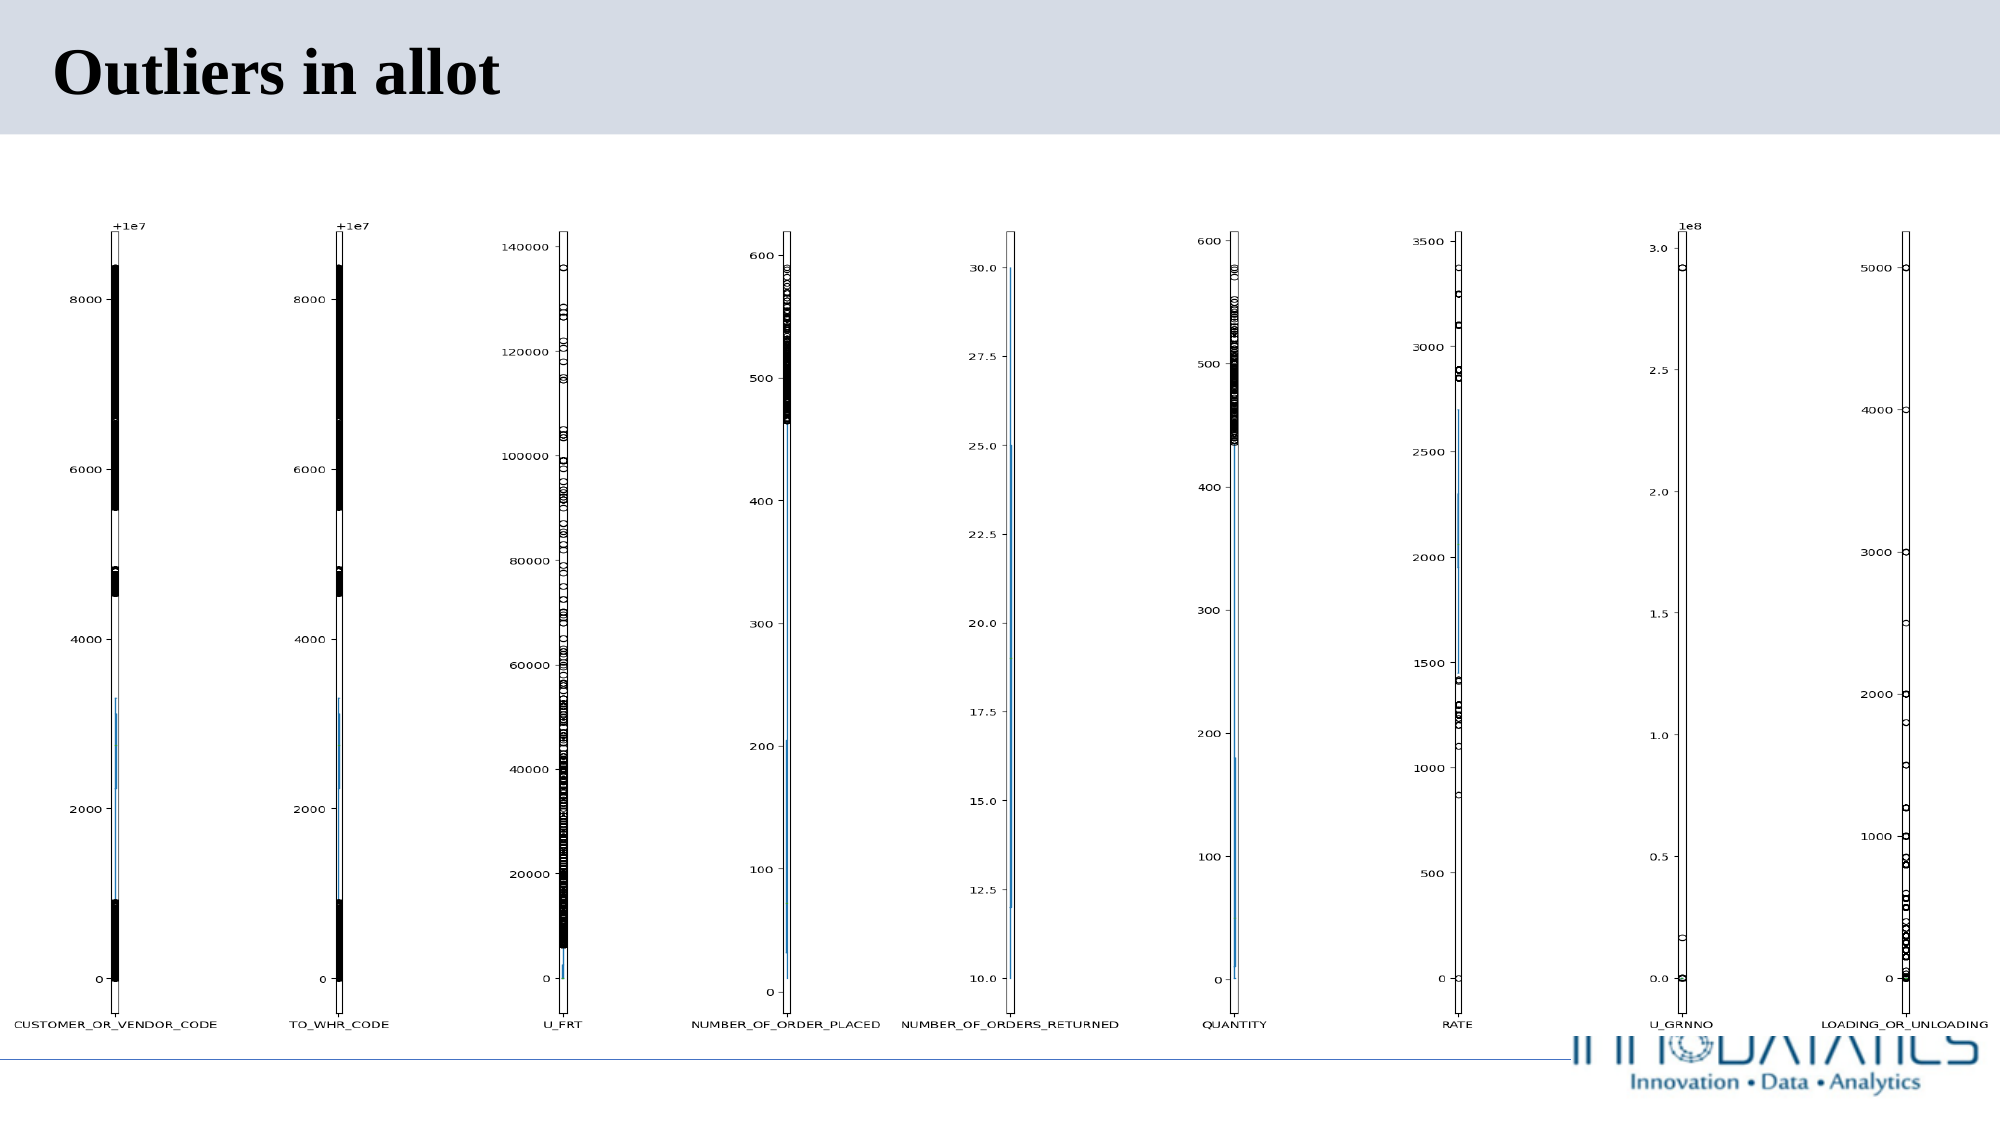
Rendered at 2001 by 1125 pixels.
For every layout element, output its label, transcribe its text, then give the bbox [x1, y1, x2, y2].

title Outliers in allot [37, 0, 1763, 175]
picture [2, 215, 1998, 1124]
